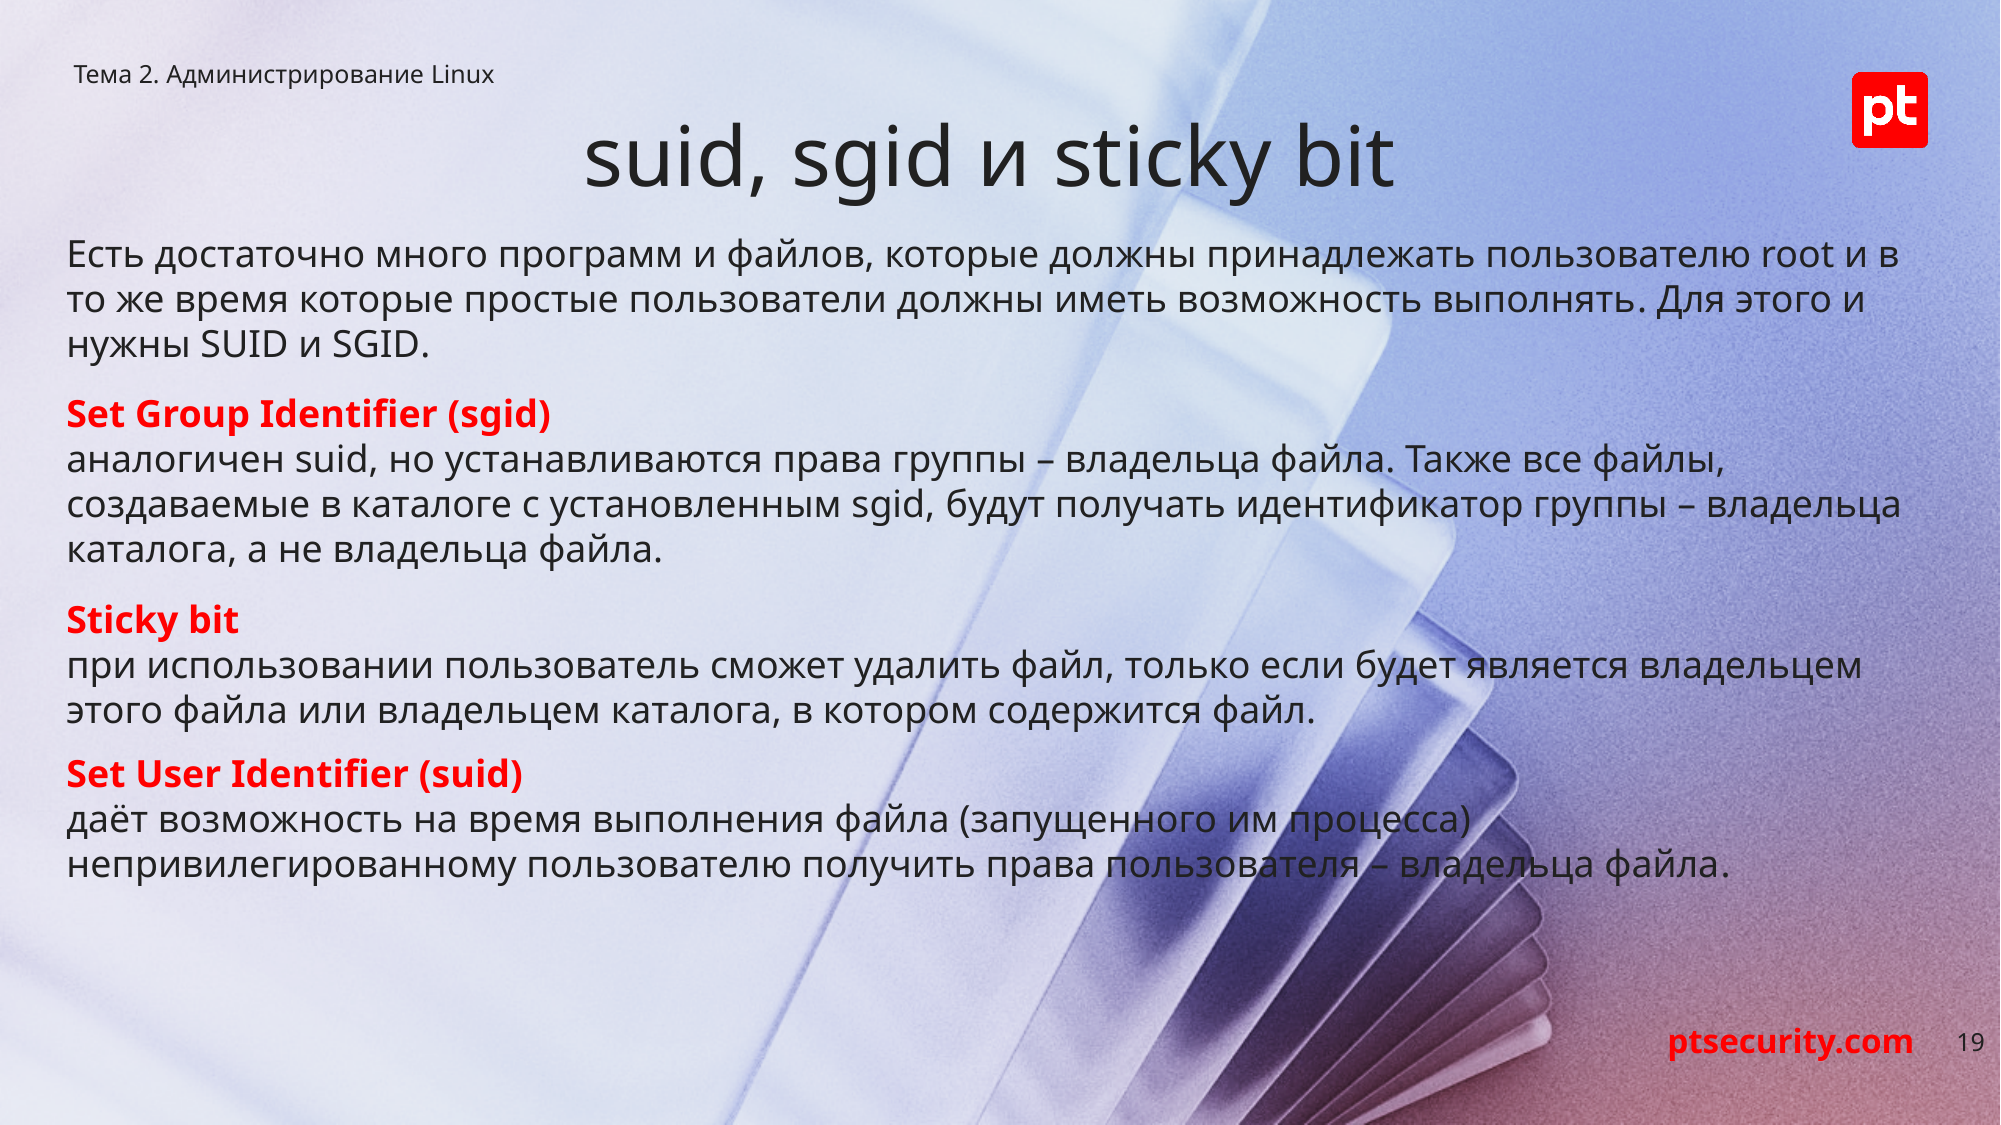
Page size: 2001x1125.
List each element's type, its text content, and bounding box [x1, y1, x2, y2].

text_box Тема 2. Администрирование Linux [58, 50, 555, 126]
text_box Есть достаточно много программ и файлов, которые должны принадлежать пользователю root и в то же время которые простые пользователи должны иметь возможность выполнять. Для этого и нужны SUID и SGID. [51, 222, 1939, 372]
text_box Sticky bit при использовании пользователь сможет удалить файл, только если будет является владельцем этого файла или владельцем каталога, в котором содержится файл. [51, 588, 1963, 739]
title suid, sgid и sticky bit [568, 107, 1422, 222]
list Set User Identifier (suid) даёт возможность на время выполнения файла (запущенного им процесса) непривилегированному пользователю получить права пользователя – владельца файла. [51, 742, 1939, 960]
picture [0, 0, 2000, 1125]
text_box Set Group Identifier (sgid) аналогичен suid, но устанавливаются права группы – владельца файла. Также все файлы, создаваемые в каталоге с установленным sgid, будут получать идентификатор группы – владельца каталога, а не владельца файла. [51, 382, 1985, 578]
slide_number 19 [1664, 1014, 2000, 1074]
